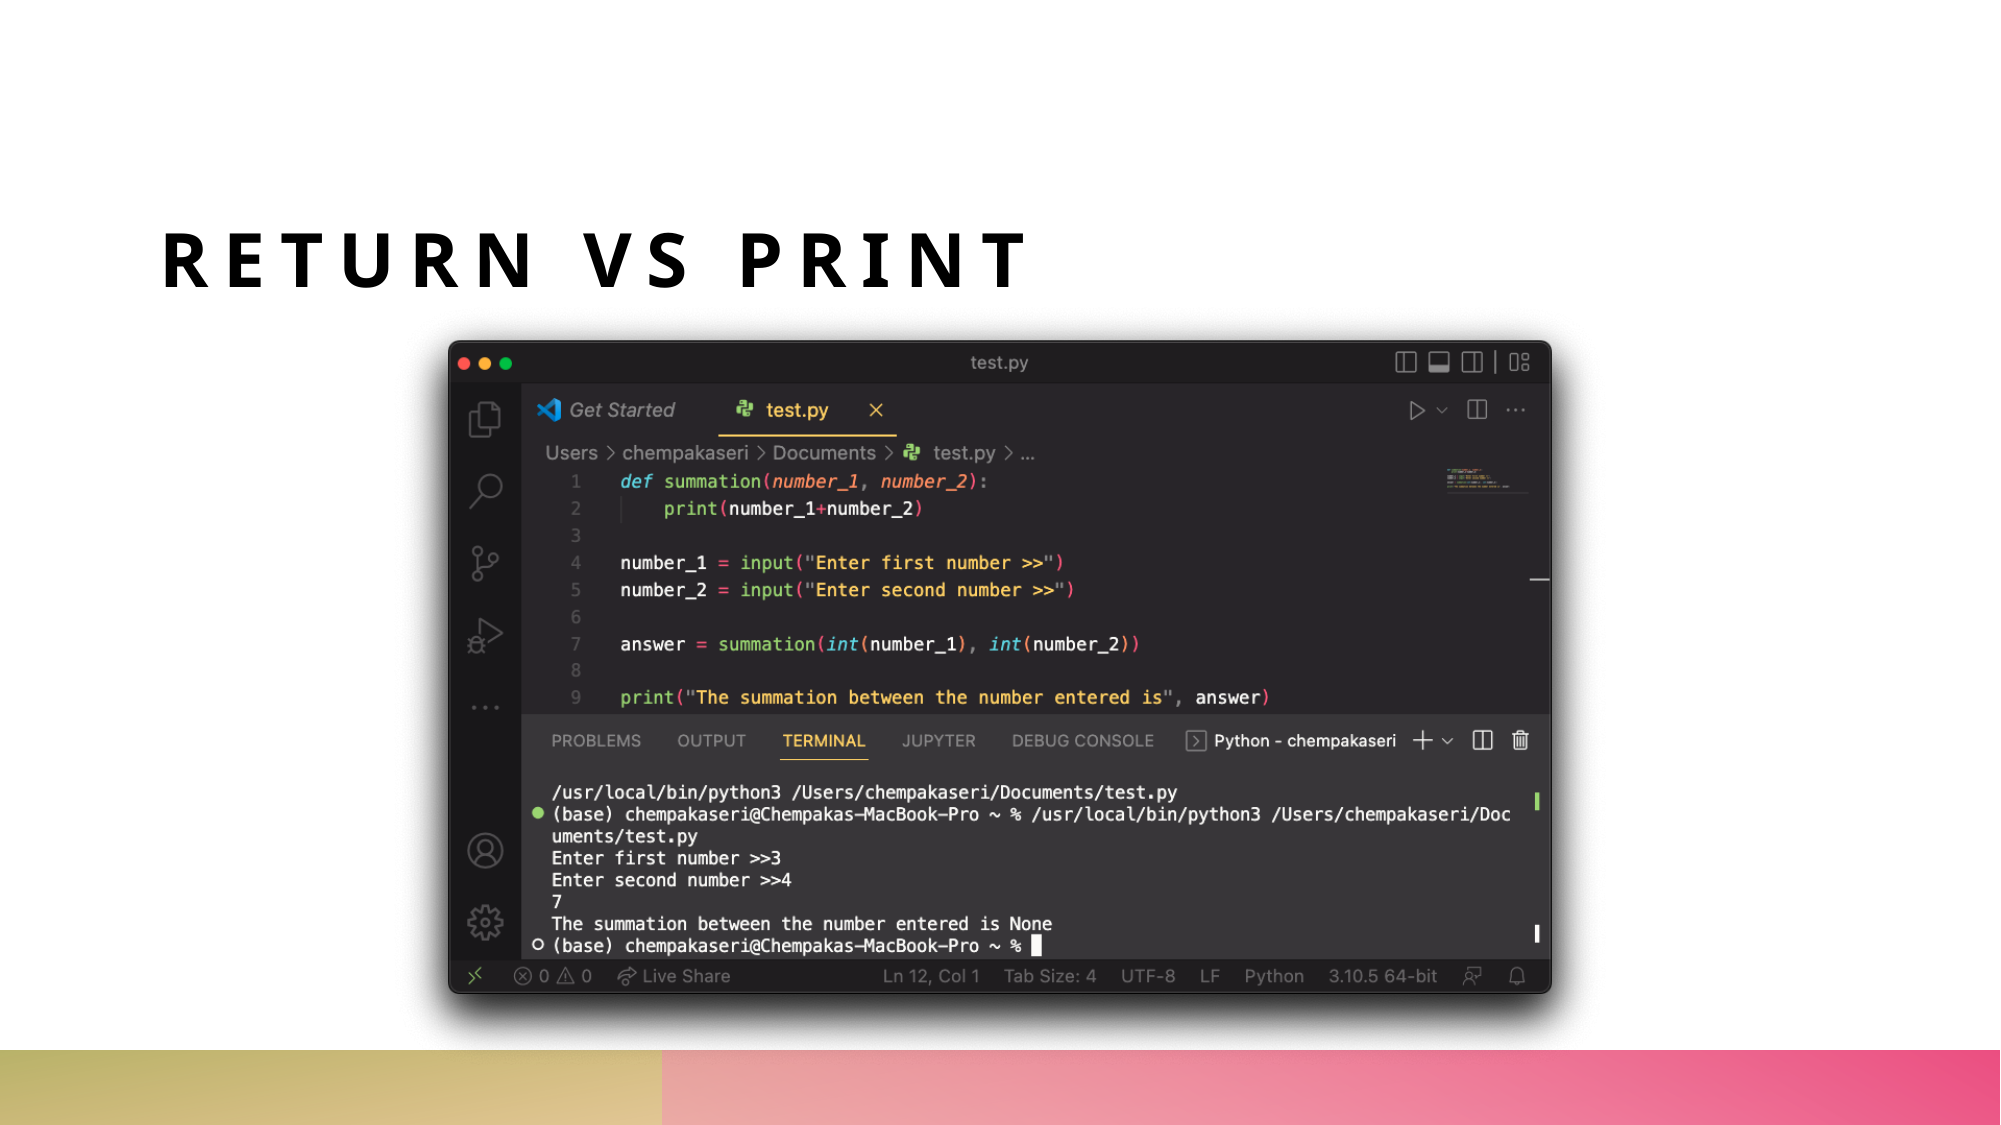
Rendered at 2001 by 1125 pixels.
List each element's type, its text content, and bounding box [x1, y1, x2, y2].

title Return vs print [159, 100, 1840, 303]
picture [391, 302, 1609, 1070]
